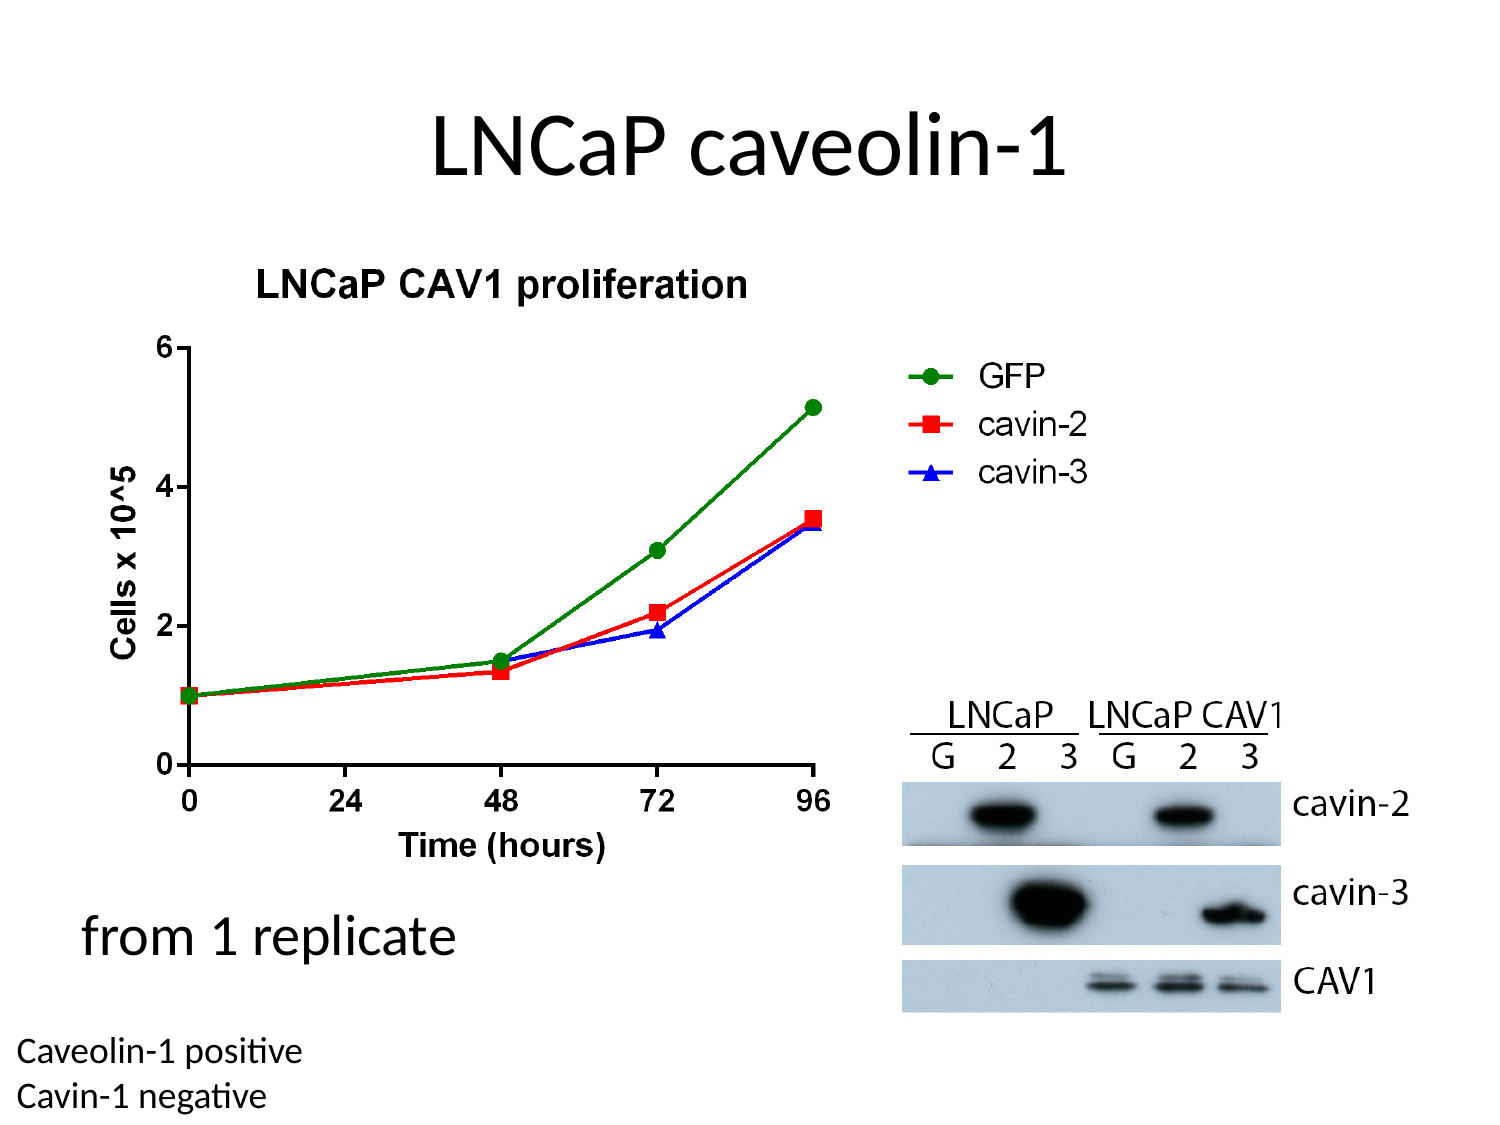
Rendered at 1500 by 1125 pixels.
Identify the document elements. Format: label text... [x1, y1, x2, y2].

text_box from 1 replicate [67, 890, 473, 975]
text_box Caveolin-1 positive Cavin-1 negative [1, 1018, 319, 1124]
picture [73, 231, 1424, 1036]
title LNCaP caveolin-1 [75, 45, 1425, 233]
